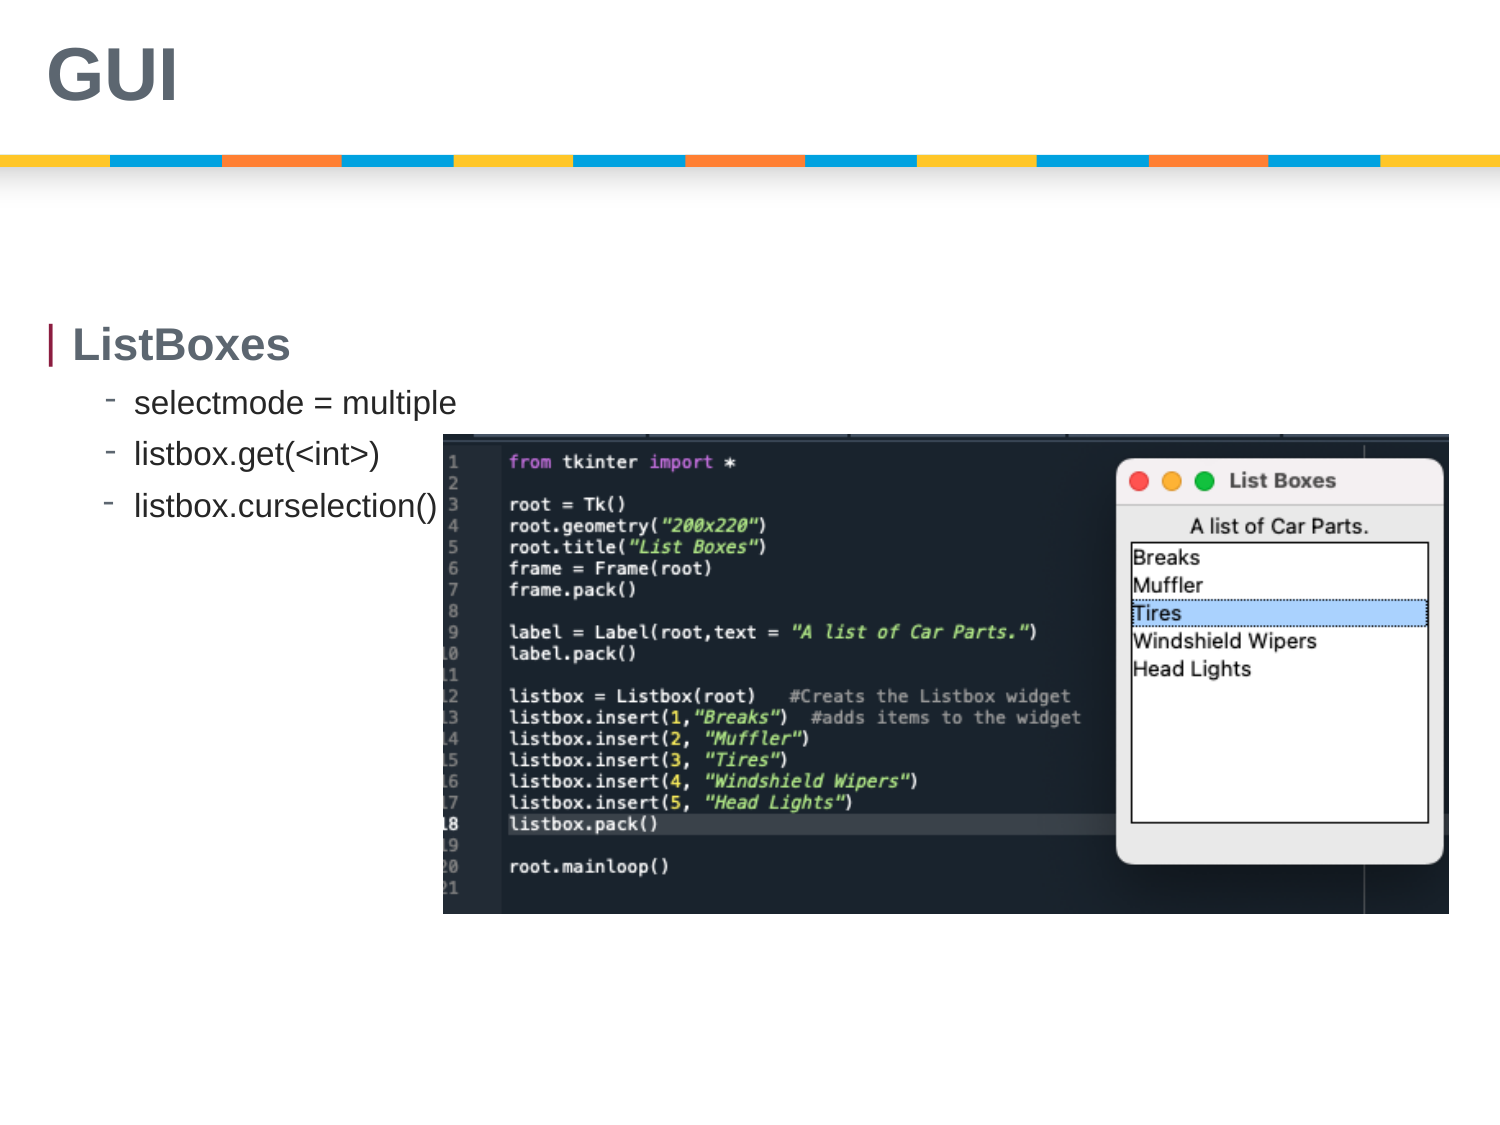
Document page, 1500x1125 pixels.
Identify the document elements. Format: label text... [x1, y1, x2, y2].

list ListBoxes selectmode = multiple listbox.get(<int>) listbox.curselection() [29, 317, 554, 886]
picture [443, 433, 1449, 915]
title GUI [31, 0, 1460, 154]
